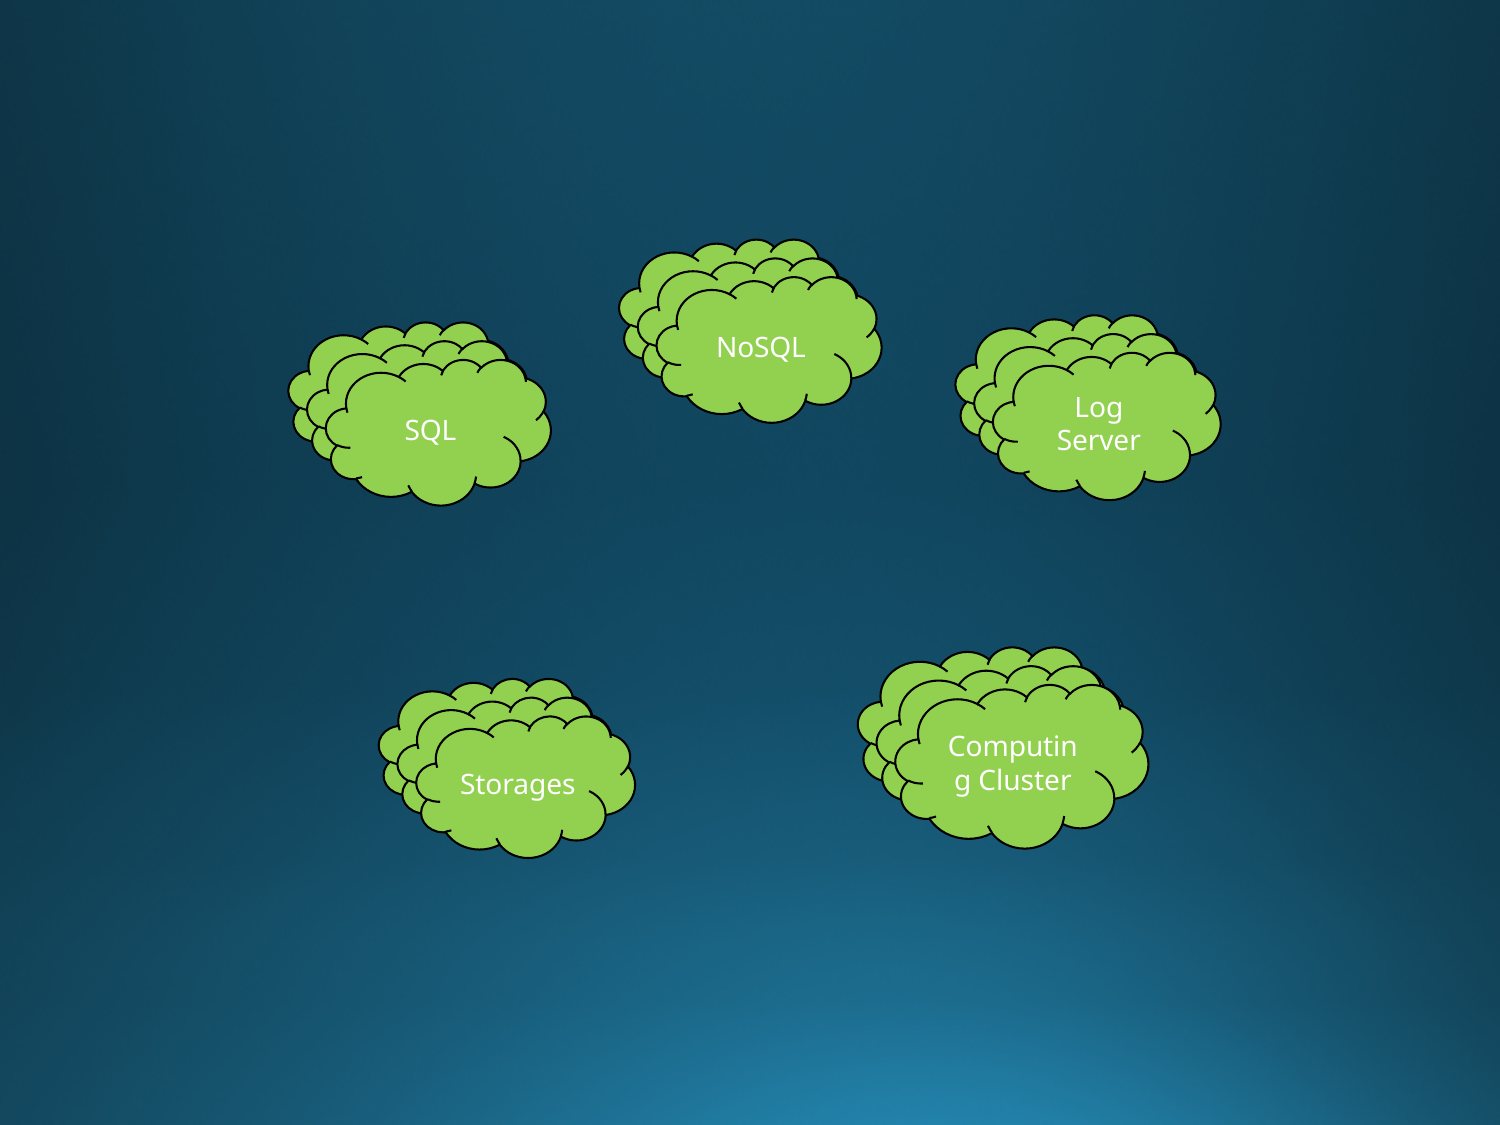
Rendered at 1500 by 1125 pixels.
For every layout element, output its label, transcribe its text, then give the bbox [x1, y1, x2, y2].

text_box Storage [396, 696, 611, 815]
text_box Log Server [991, 351, 1222, 502]
text_box Computing Cluster [856, 646, 1083, 782]
text_box Computing Cluster [875, 665, 1102, 801]
text_box Computing Cluster [894, 683, 1150, 850]
text_box Log Server [973, 333, 1183, 456]
text_box DataBase [305, 340, 528, 462]
text_box NoSQL [655, 276, 883, 424]
text_box SQL [324, 358, 552, 507]
text_box Storages [415, 715, 637, 860]
text_box DataBase [287, 321, 509, 443]
text_box Log Server [954, 314, 1179, 437]
text_box DataBase [636, 257, 858, 379]
picture [0, 0, 1500, 1125]
text_box DataBase [617, 238, 840, 360]
text_box Storage [377, 677, 589, 796]
